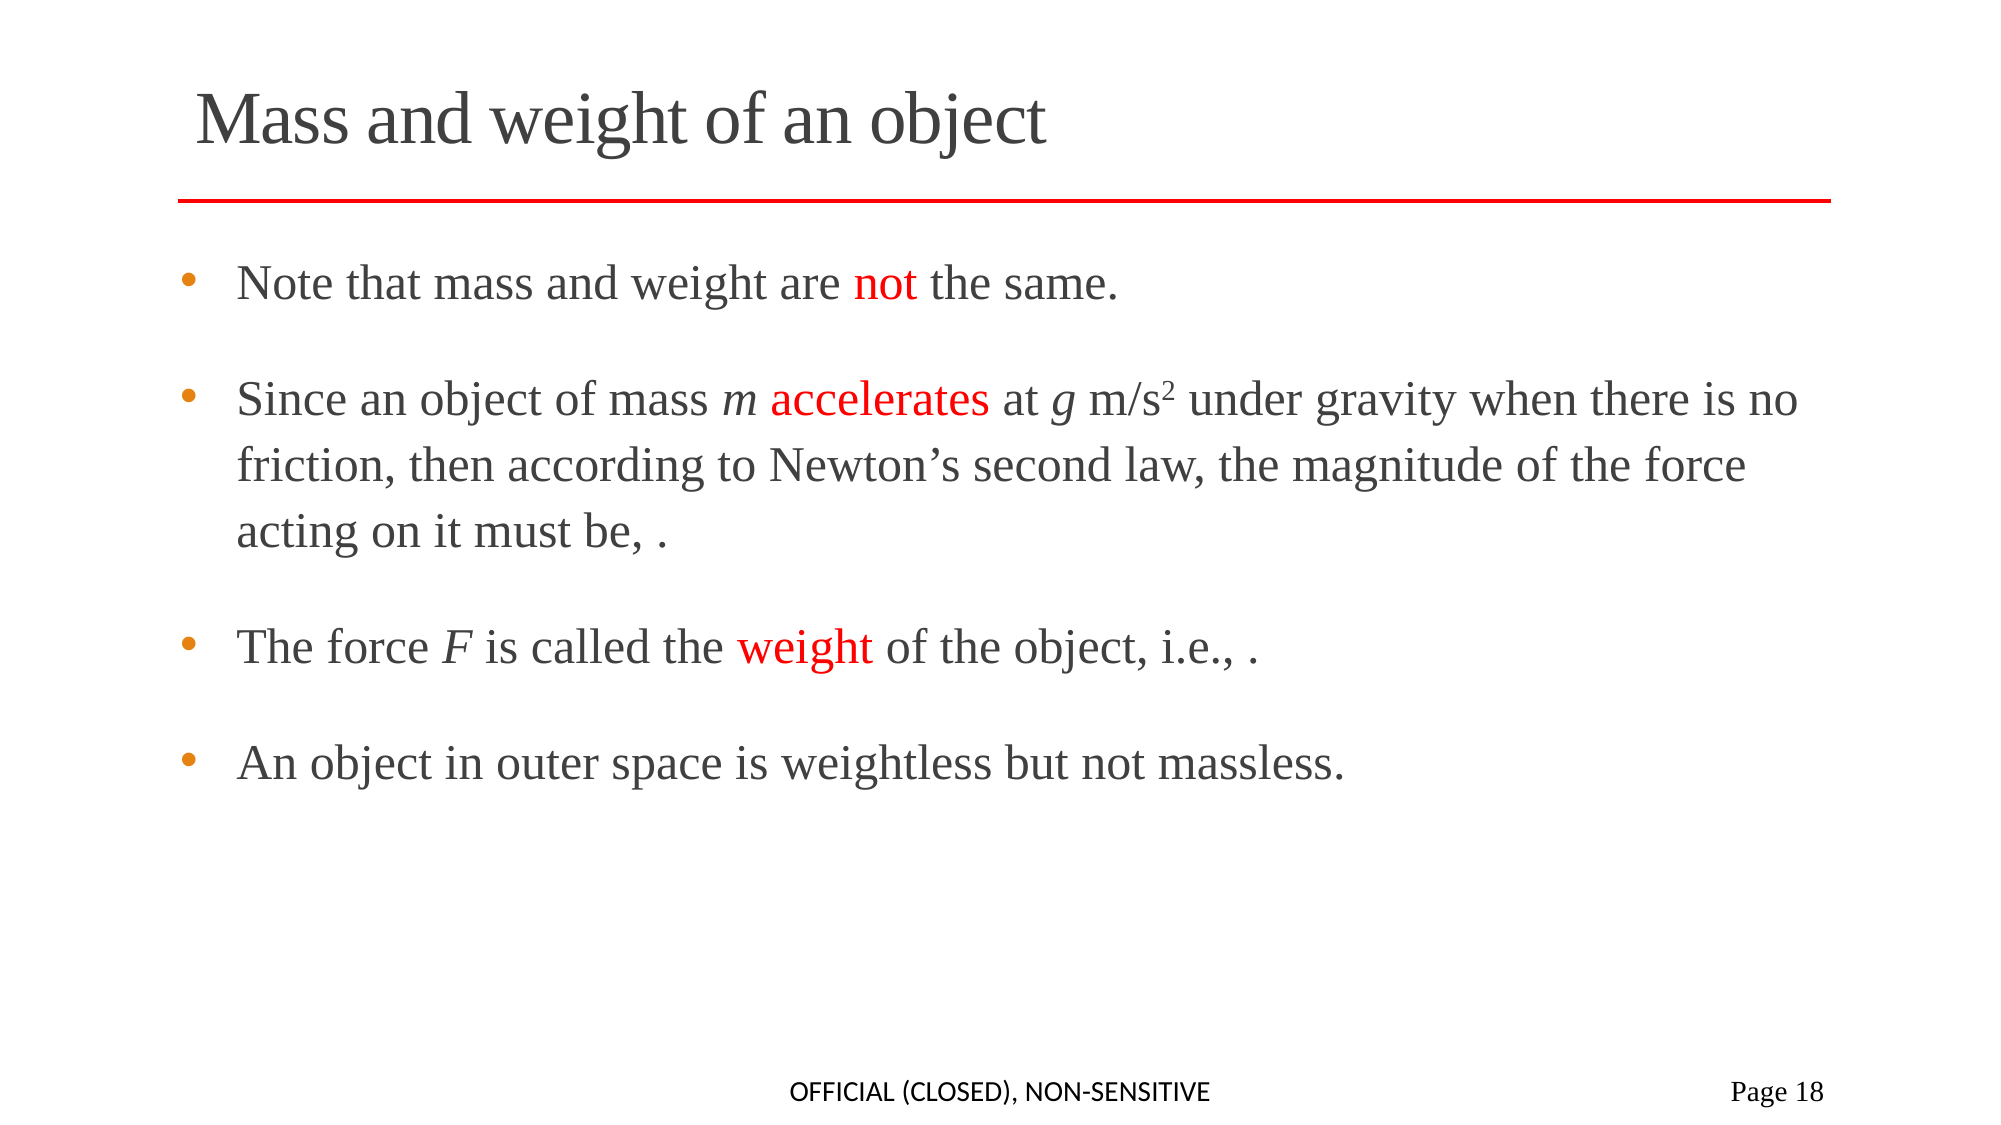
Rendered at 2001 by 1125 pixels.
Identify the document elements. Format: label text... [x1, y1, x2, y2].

slide_number Page 18 [1624, 1059, 1840, 1120]
title Mass and weight of an object [180, 47, 1830, 195]
footer Official (Closed), Non-sensitive [604, 1059, 1396, 1120]
